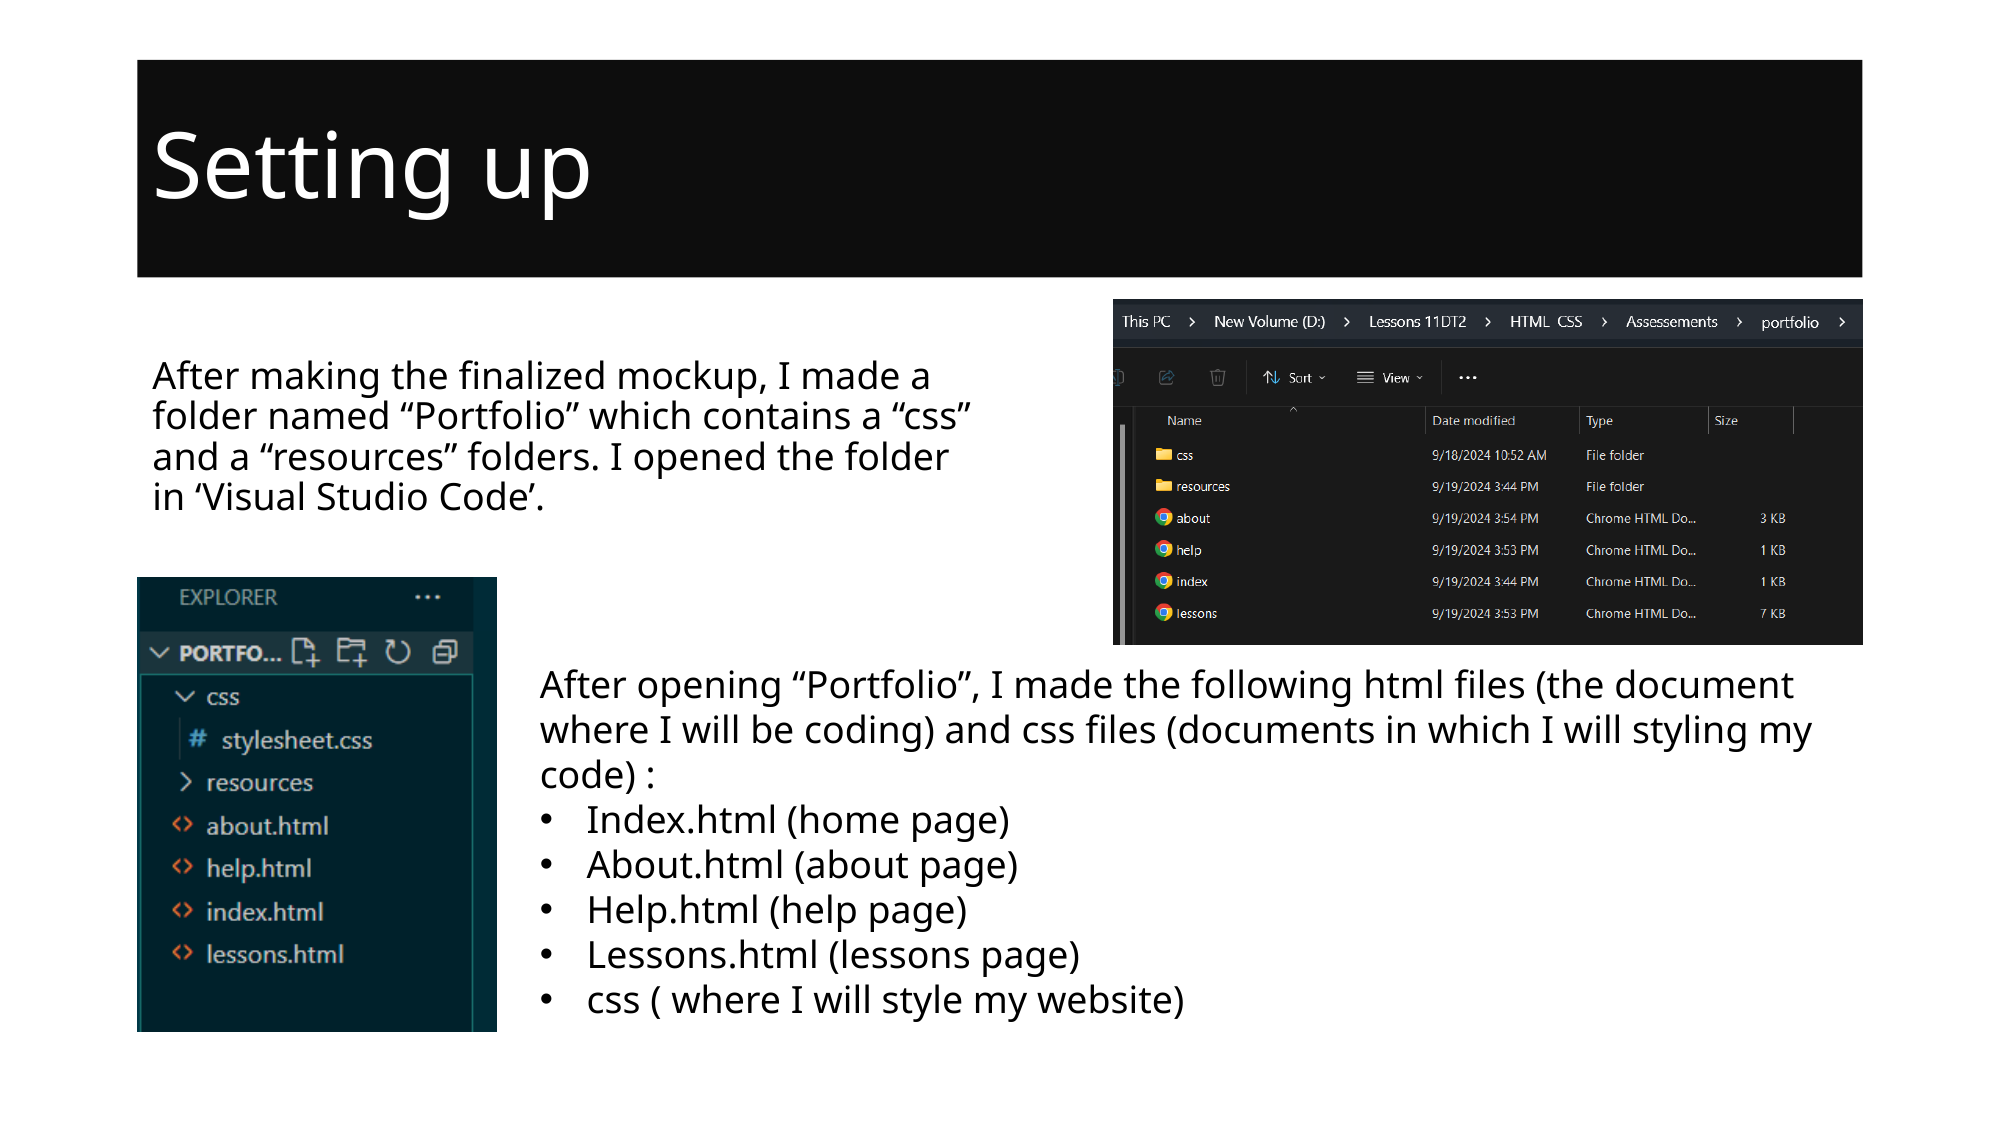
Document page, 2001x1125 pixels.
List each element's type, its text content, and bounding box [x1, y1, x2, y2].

picture [1112, 298, 1863, 646]
picture [140, 576, 473, 1033]
title Setting up [137, 59, 1863, 278]
list After making the finalized mockup, I made a folder named “Portfolio” which contains a “css” and a “resources” folders. I opened the folder in ‘Visual Studio Code’. [137, 349, 1000, 654]
text_box After opening “Portfolio”, I made the following html files (the document where I will be coding) and css files (documents in which I will styling my code) : Index.html (home page) About.html (about page) Help.html (help page) Lessons.html (lessons page) css ( where I will style my website) [524, 653, 1863, 1028]
